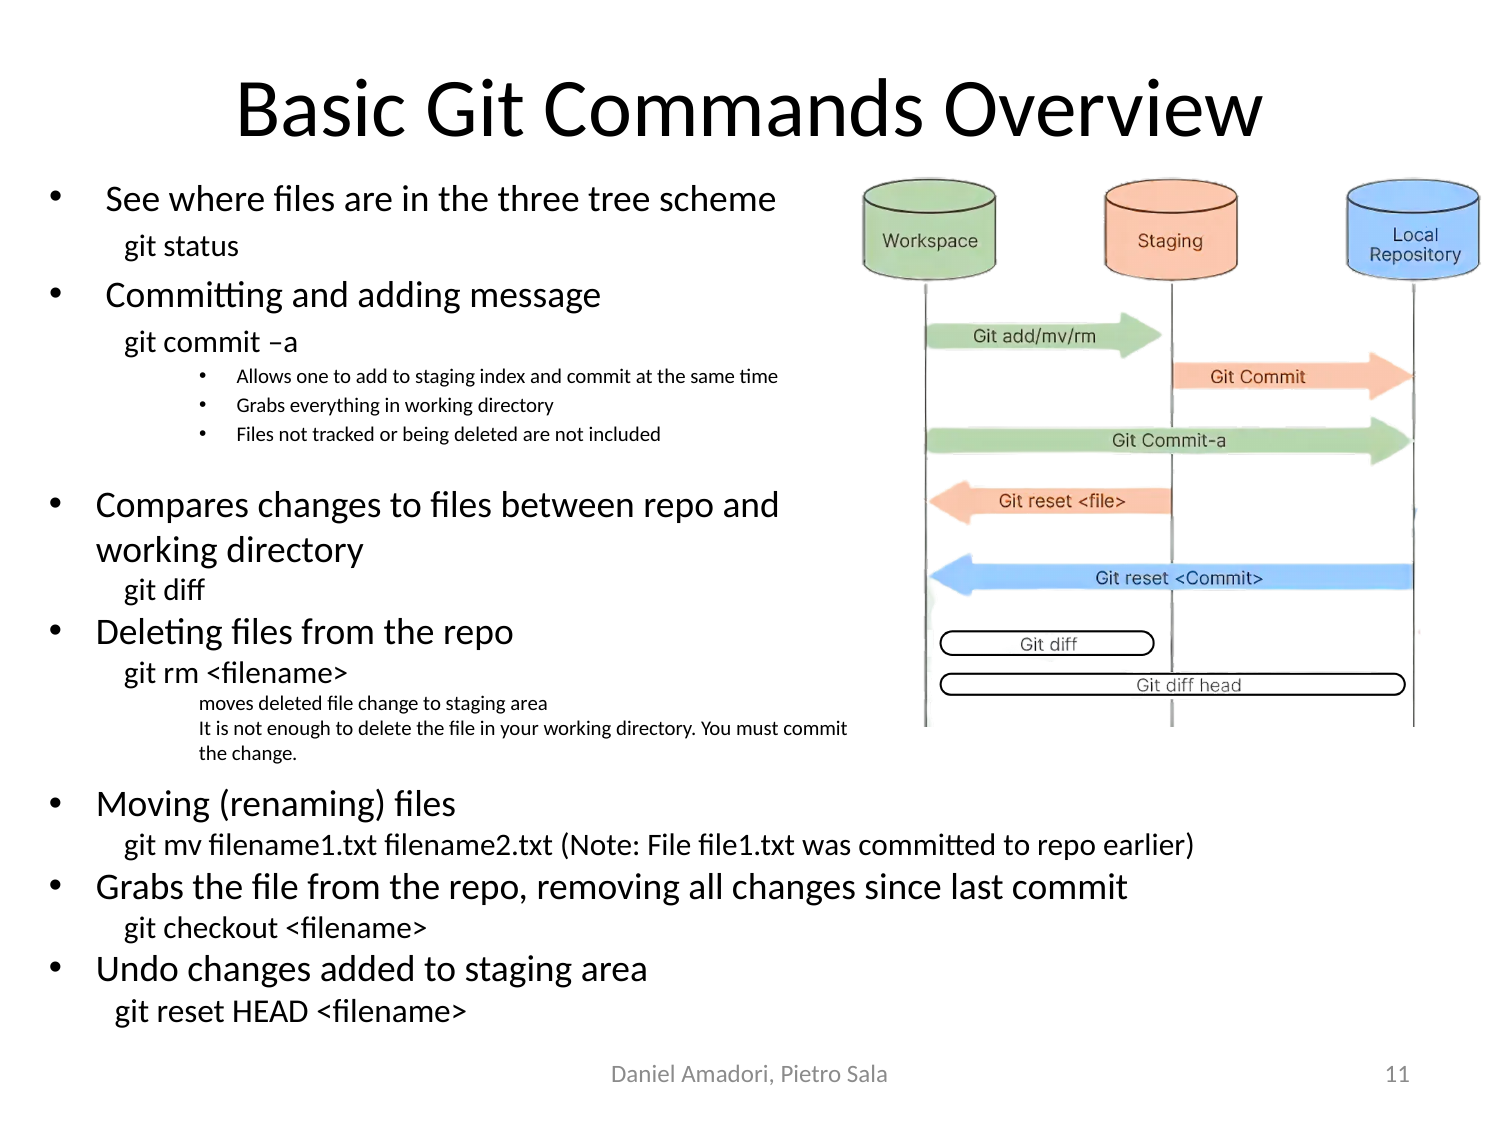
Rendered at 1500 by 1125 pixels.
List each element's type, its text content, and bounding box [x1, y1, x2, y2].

title Basic Git Commands Overview [75, 45, 1425, 162]
footer Daniel Amadori, Pietro Sala [512, 1042, 988, 1103]
text_box Compares changes to files between repo and working directory git diff Deleting files from the repo git rm <filename> moves deleted file change to staging area It is not enough to delete the file in your working directory. You must commit the change. [34, 472, 868, 772]
text_box Moving (renaming) files git mv filename1.txt filename2.txt (Note: File file1.txt was committed to repo earlier) Grabs the file from the repo, removing all changes since last commit git checkout <filename> Undo changes added to staging area git reset HEAD <filename> [34, 772, 1393, 1037]
list See where files are in the three tree scheme git status Committing and adding message git commit –a Allows one to add to staging index and commit at the same time Grabs everything in working directory Files not tracked or being deleted are not included [34, 166, 637, 472]
picture [642, 151, 1500, 728]
slide_number 11 [1074, 1042, 1425, 1103]
